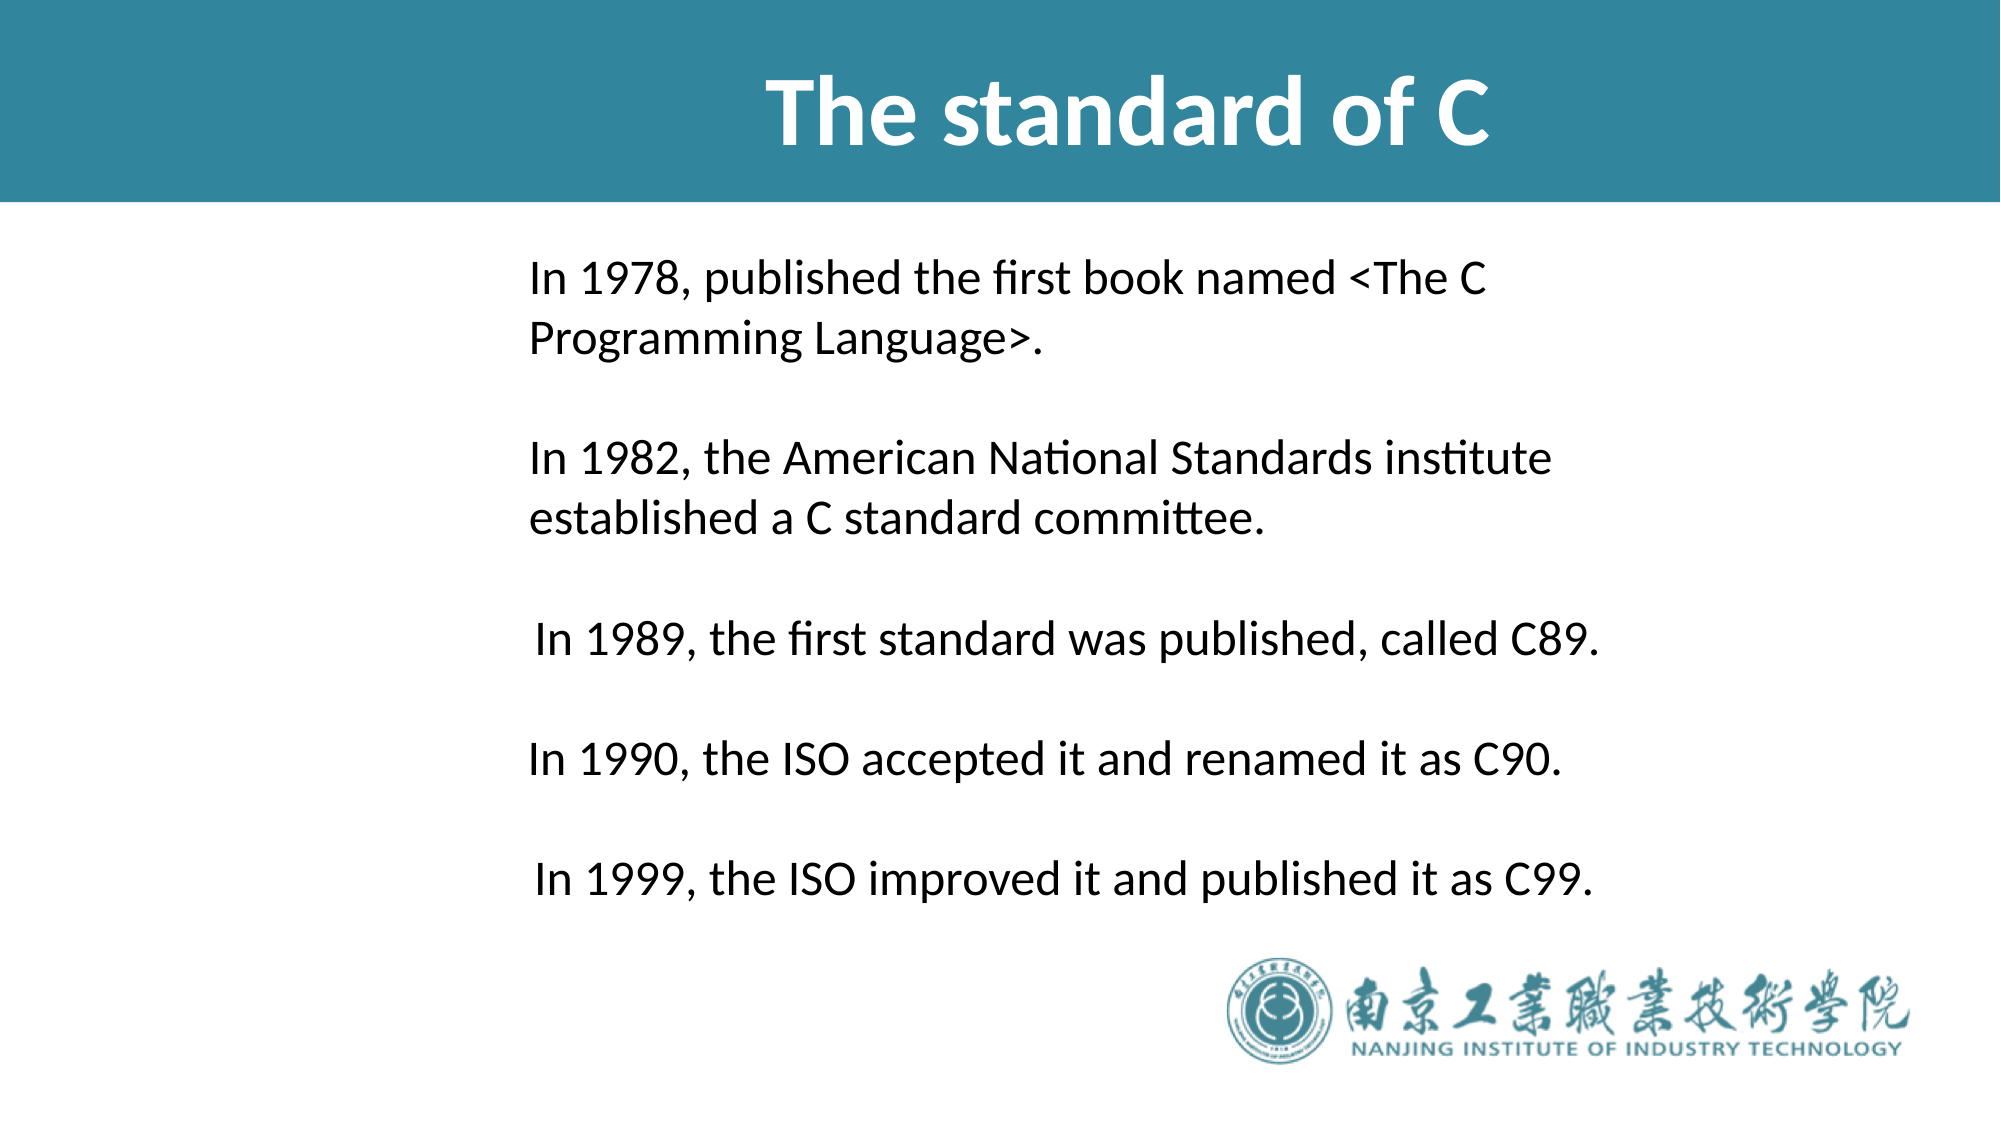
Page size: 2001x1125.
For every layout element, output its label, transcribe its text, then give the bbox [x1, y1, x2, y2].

text_box [0, 0, 2000, 204]
text_box The standard of C [750, 38, 1507, 174]
text_box In 1982, the American National Standards institute established a C standard committee. [514, 417, 1578, 553]
text_box In 1989, the first standard was published, called C89. [519, 598, 1616, 673]
text_box In 1990, the ISO accepted it and renamed it as C90. [513, 718, 1579, 793]
text_box In 1999, the ISO improved it and published it as C99. [519, 838, 1610, 913]
picture [1219, 950, 1921, 1077]
text_box In 1978, published the first book named <The C Programming Language>. [514, 236, 1674, 372]
